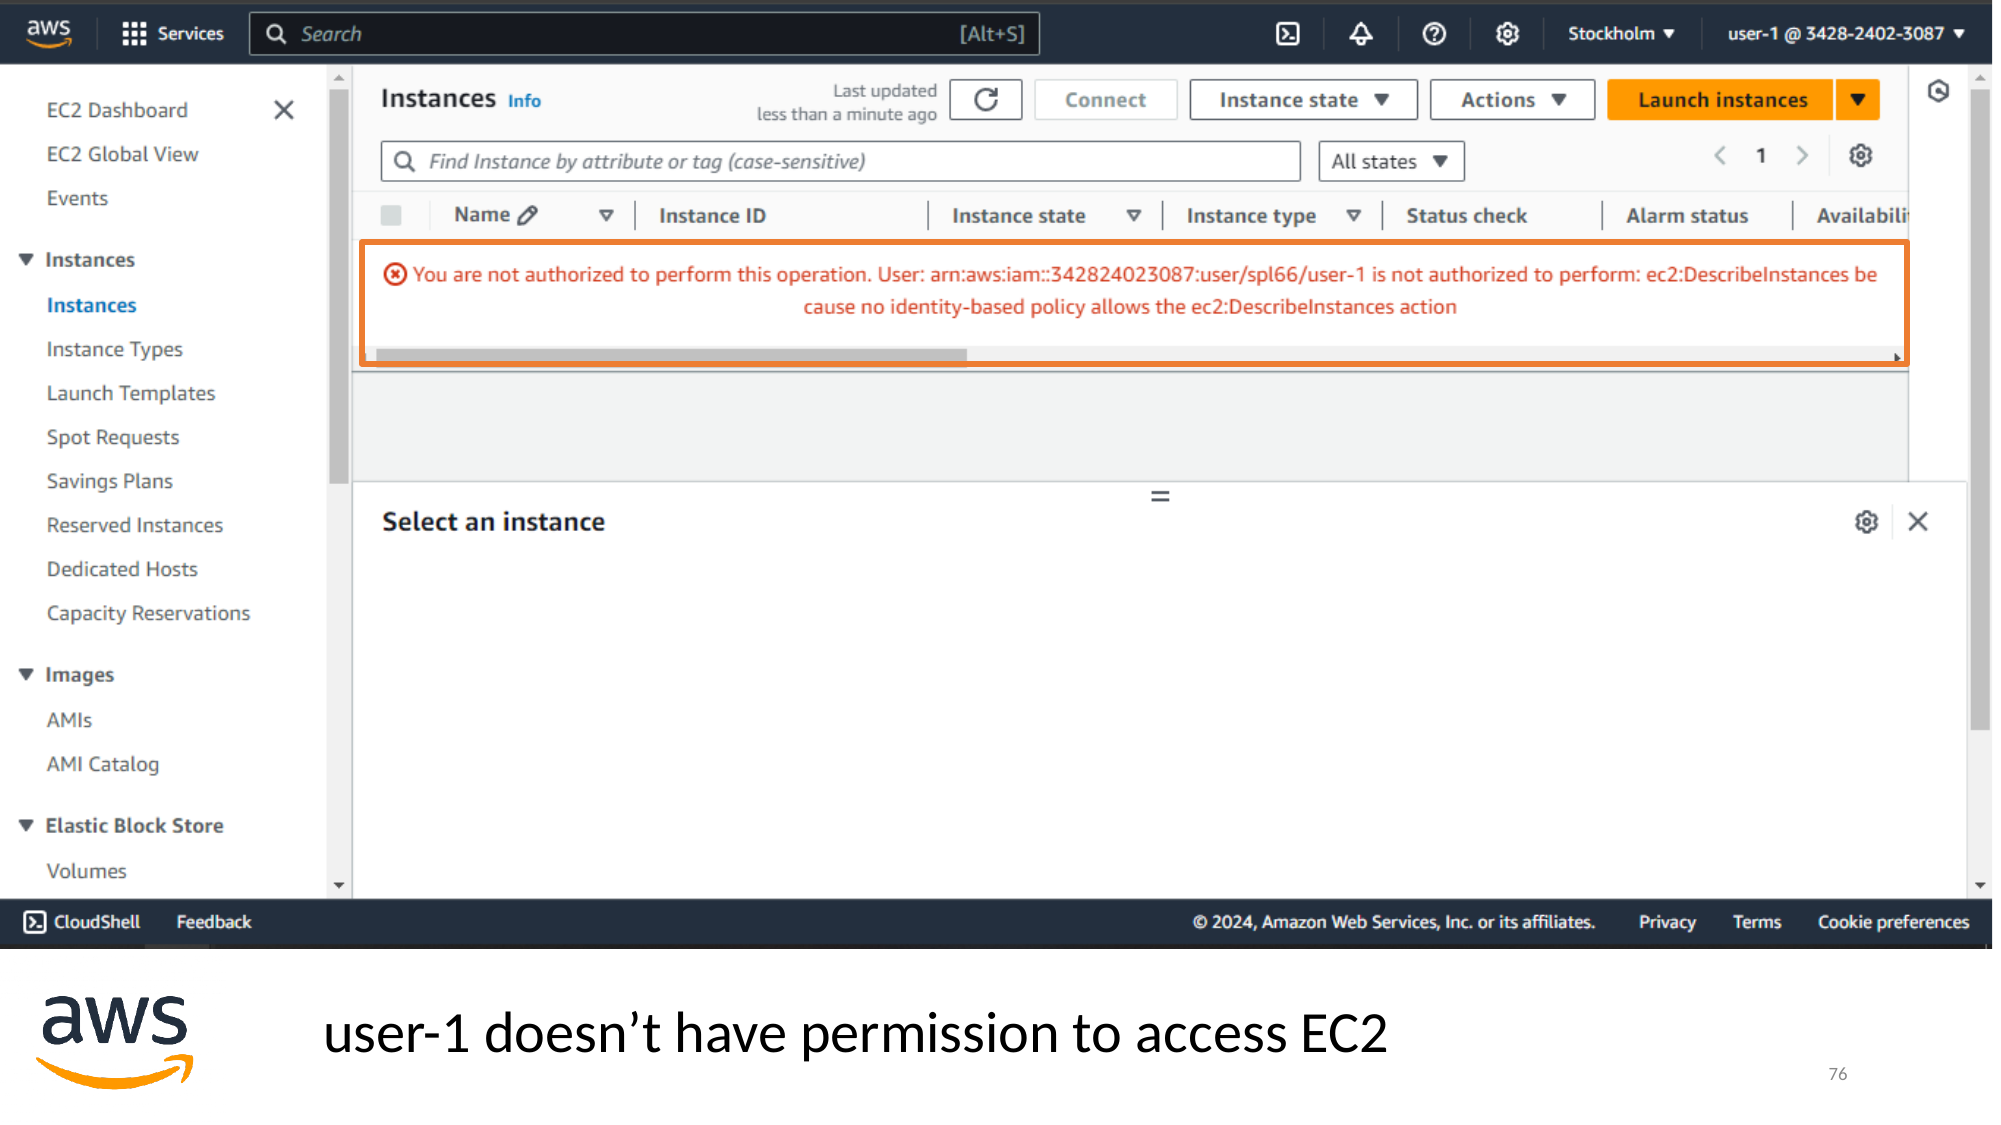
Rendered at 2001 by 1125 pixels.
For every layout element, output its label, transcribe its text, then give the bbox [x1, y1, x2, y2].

slide_number ‹#› [1727, 1042, 1863, 1103]
picture [0, 0, 1993, 949]
picture [0, 956, 227, 1125]
text_box user-1 doesn’t have permission to access EC2 [308, 960, 1727, 1125]
